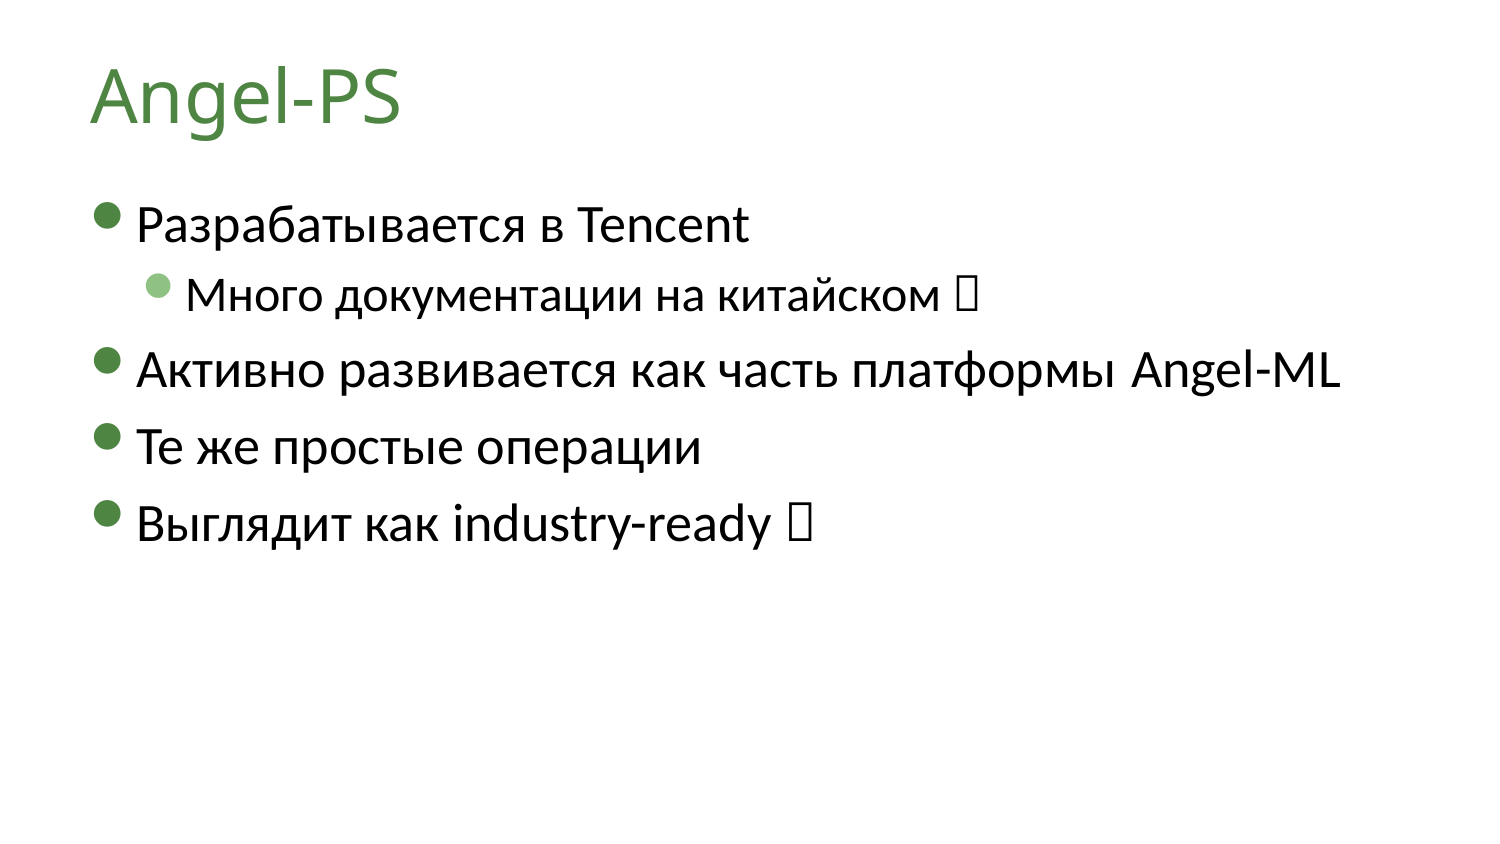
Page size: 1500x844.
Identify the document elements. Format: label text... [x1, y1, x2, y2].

list Разрабатывается в Tencent Много документации на китайском  Активно развивается как часть платформы Angel-ML Те же простые операции Выглядит как industry-ready  [75, 181, 1425, 741]
title Angel-PS [75, 27, 1425, 154]
